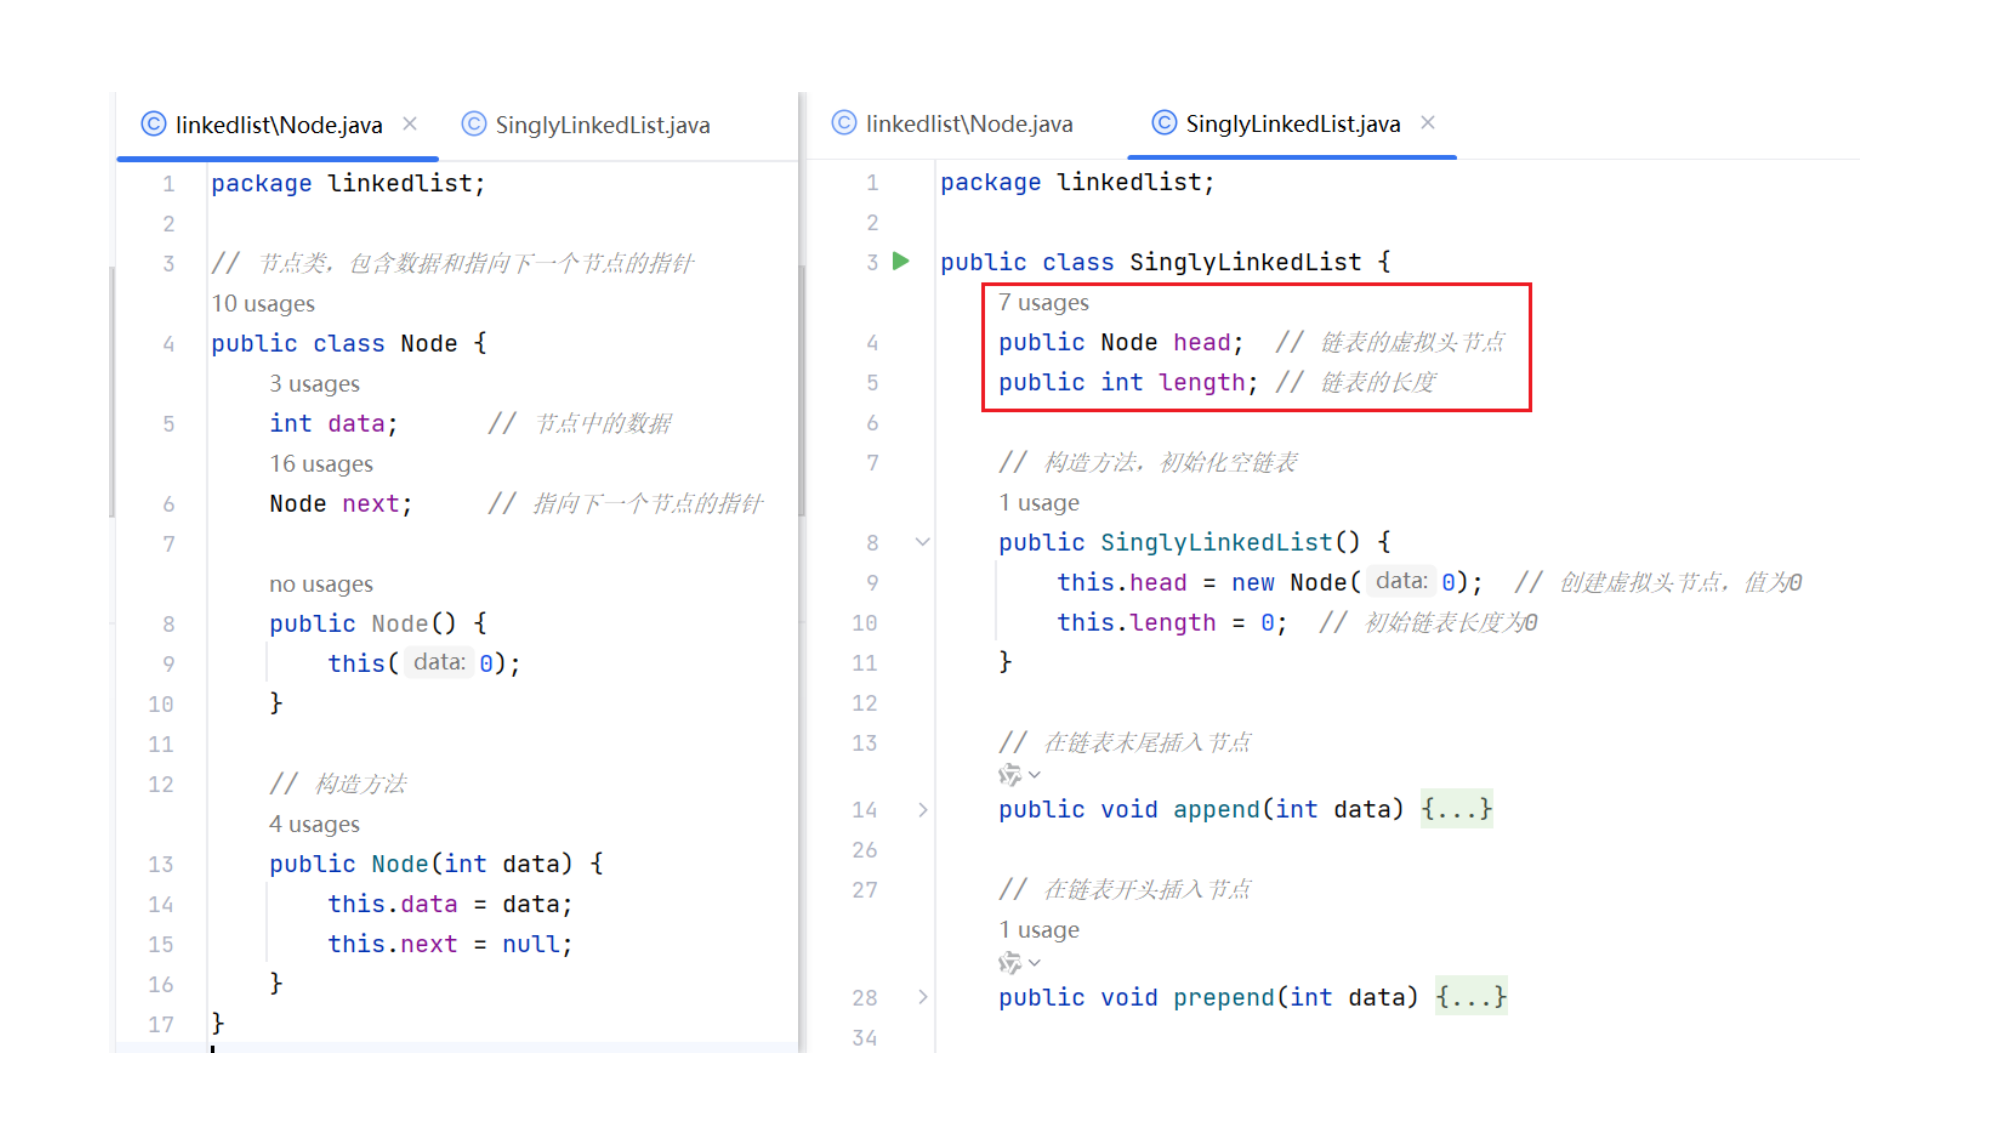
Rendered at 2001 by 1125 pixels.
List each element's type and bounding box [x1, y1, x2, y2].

picture [109, 92, 1860, 1053]
